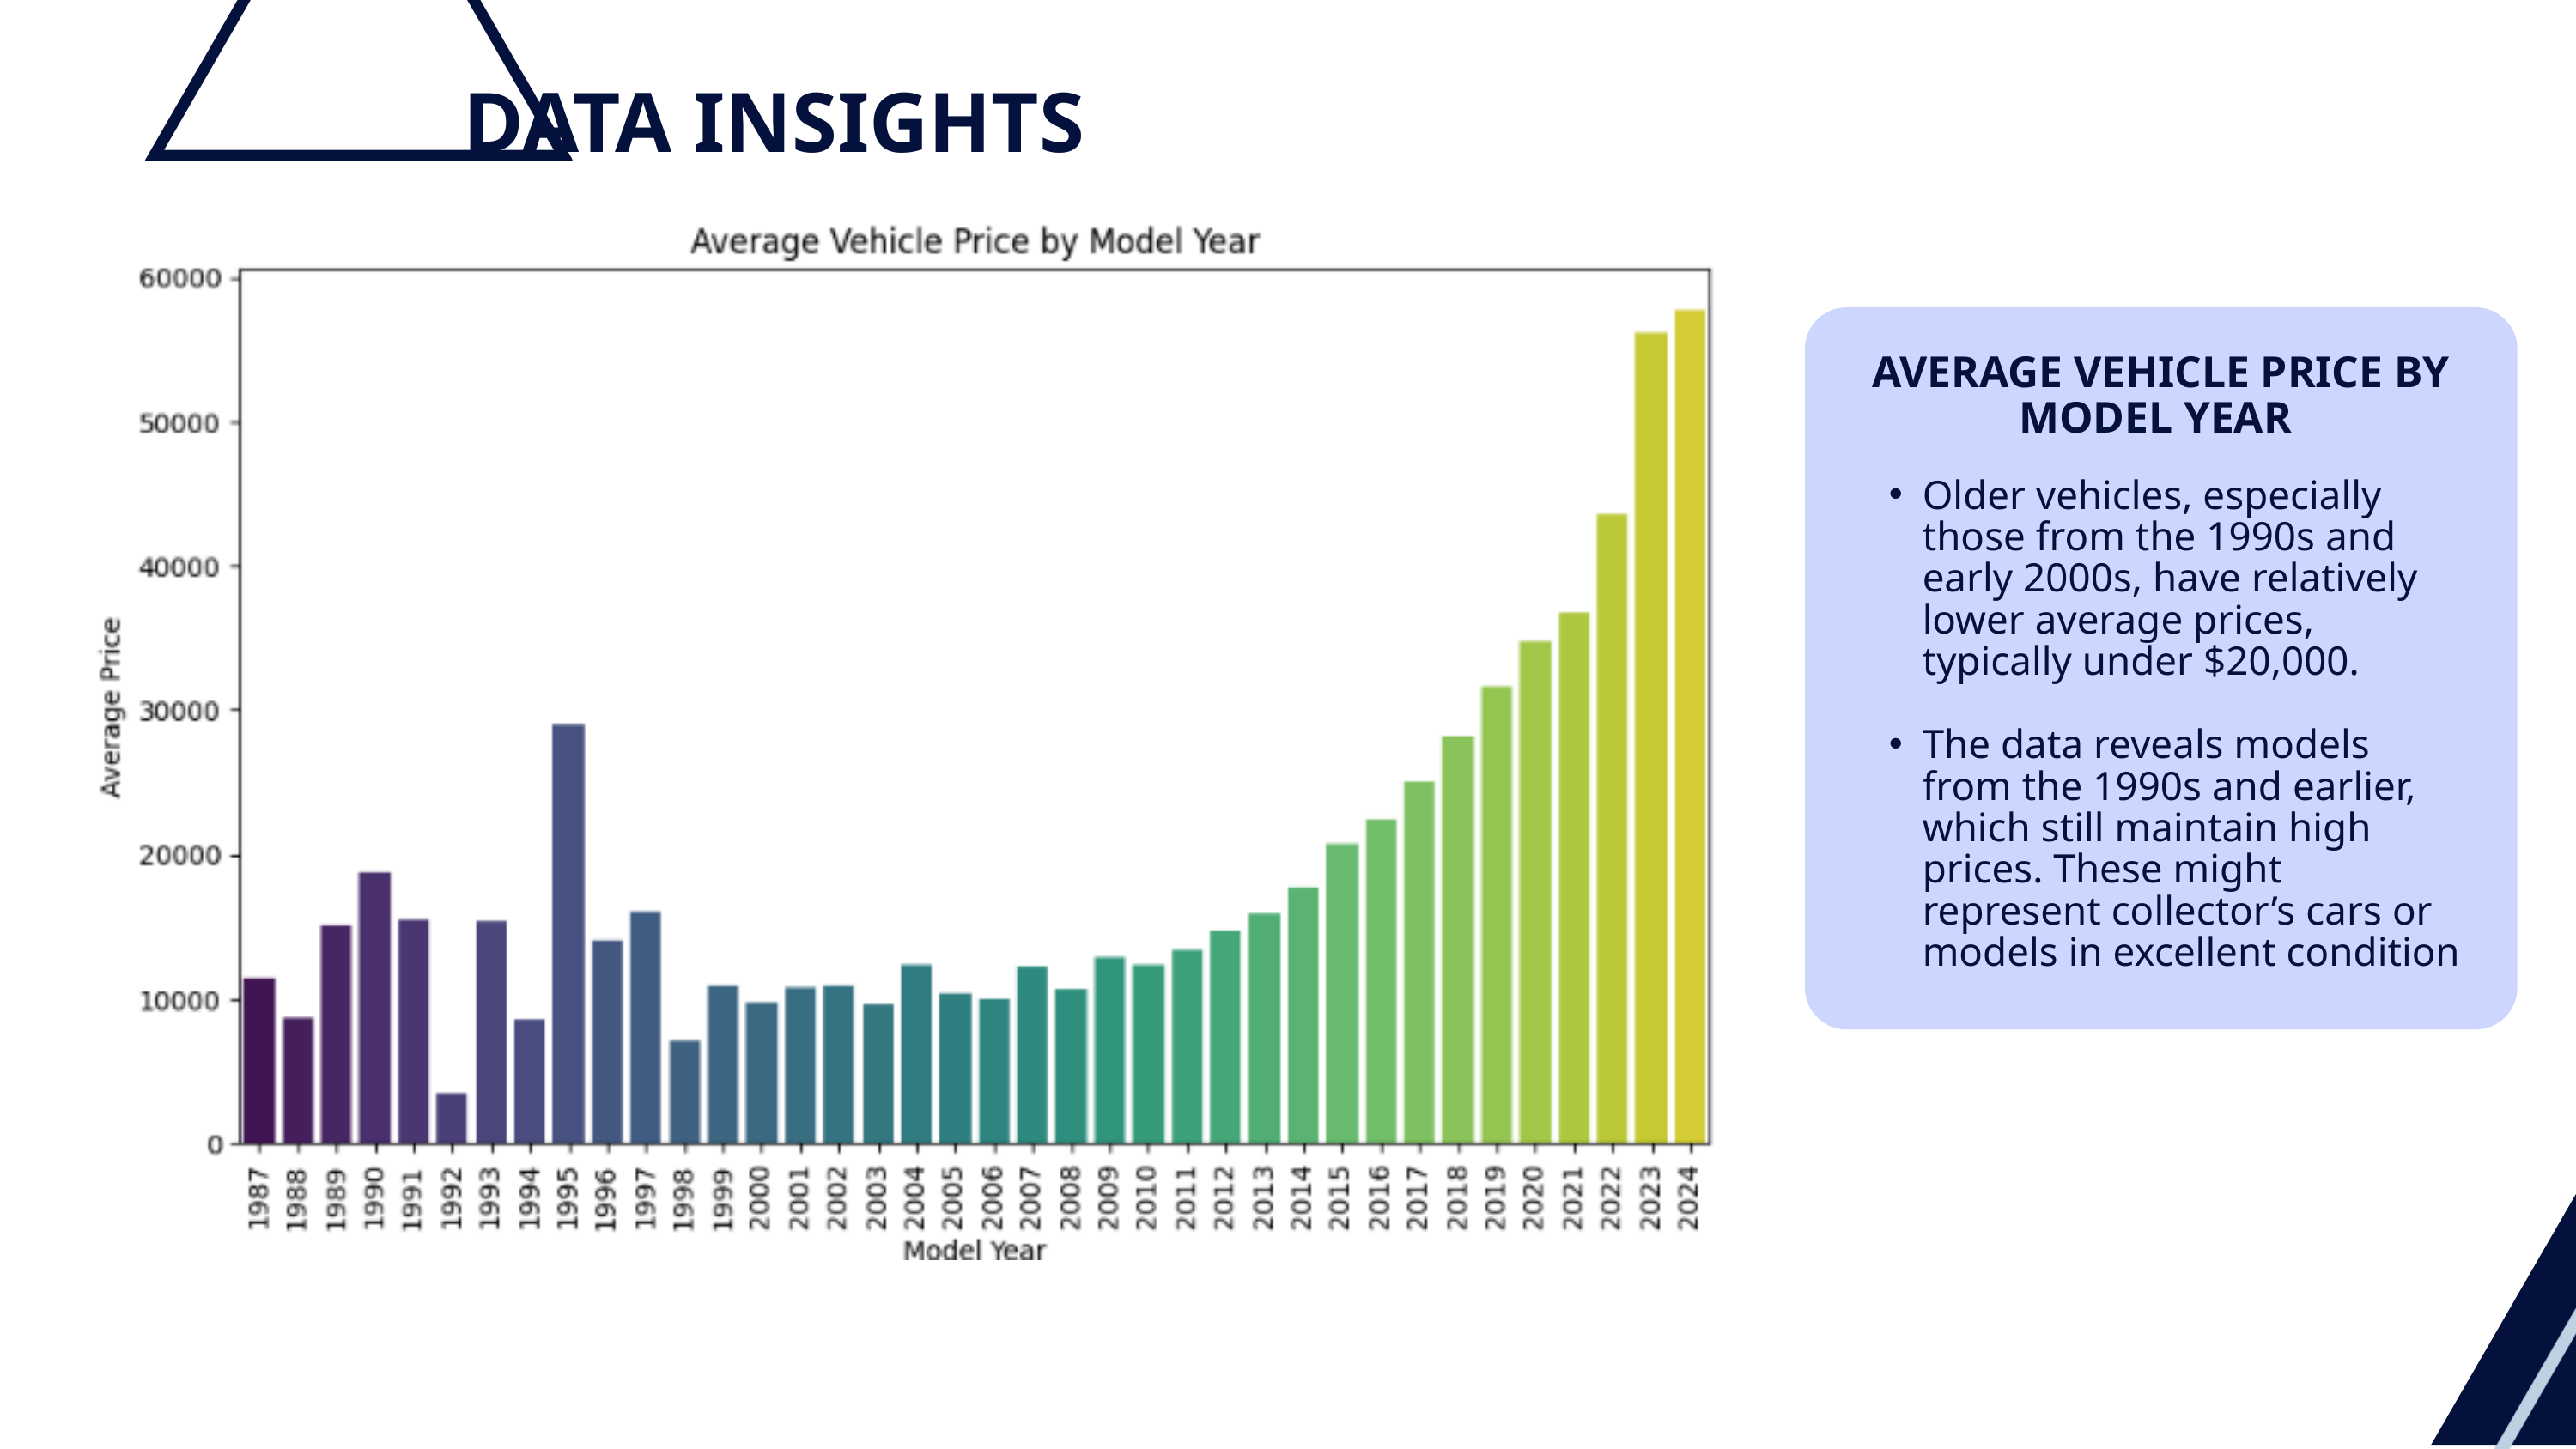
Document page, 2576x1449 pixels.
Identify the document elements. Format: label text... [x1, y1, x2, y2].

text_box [1804, 306, 2518, 1030]
text_box [55, 214, 1752, 1260]
text_box DATA INSIGHTS [463, 81, 1425, 169]
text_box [2430, 1075, 2576, 1446]
text_box [144, 0, 573, 161]
